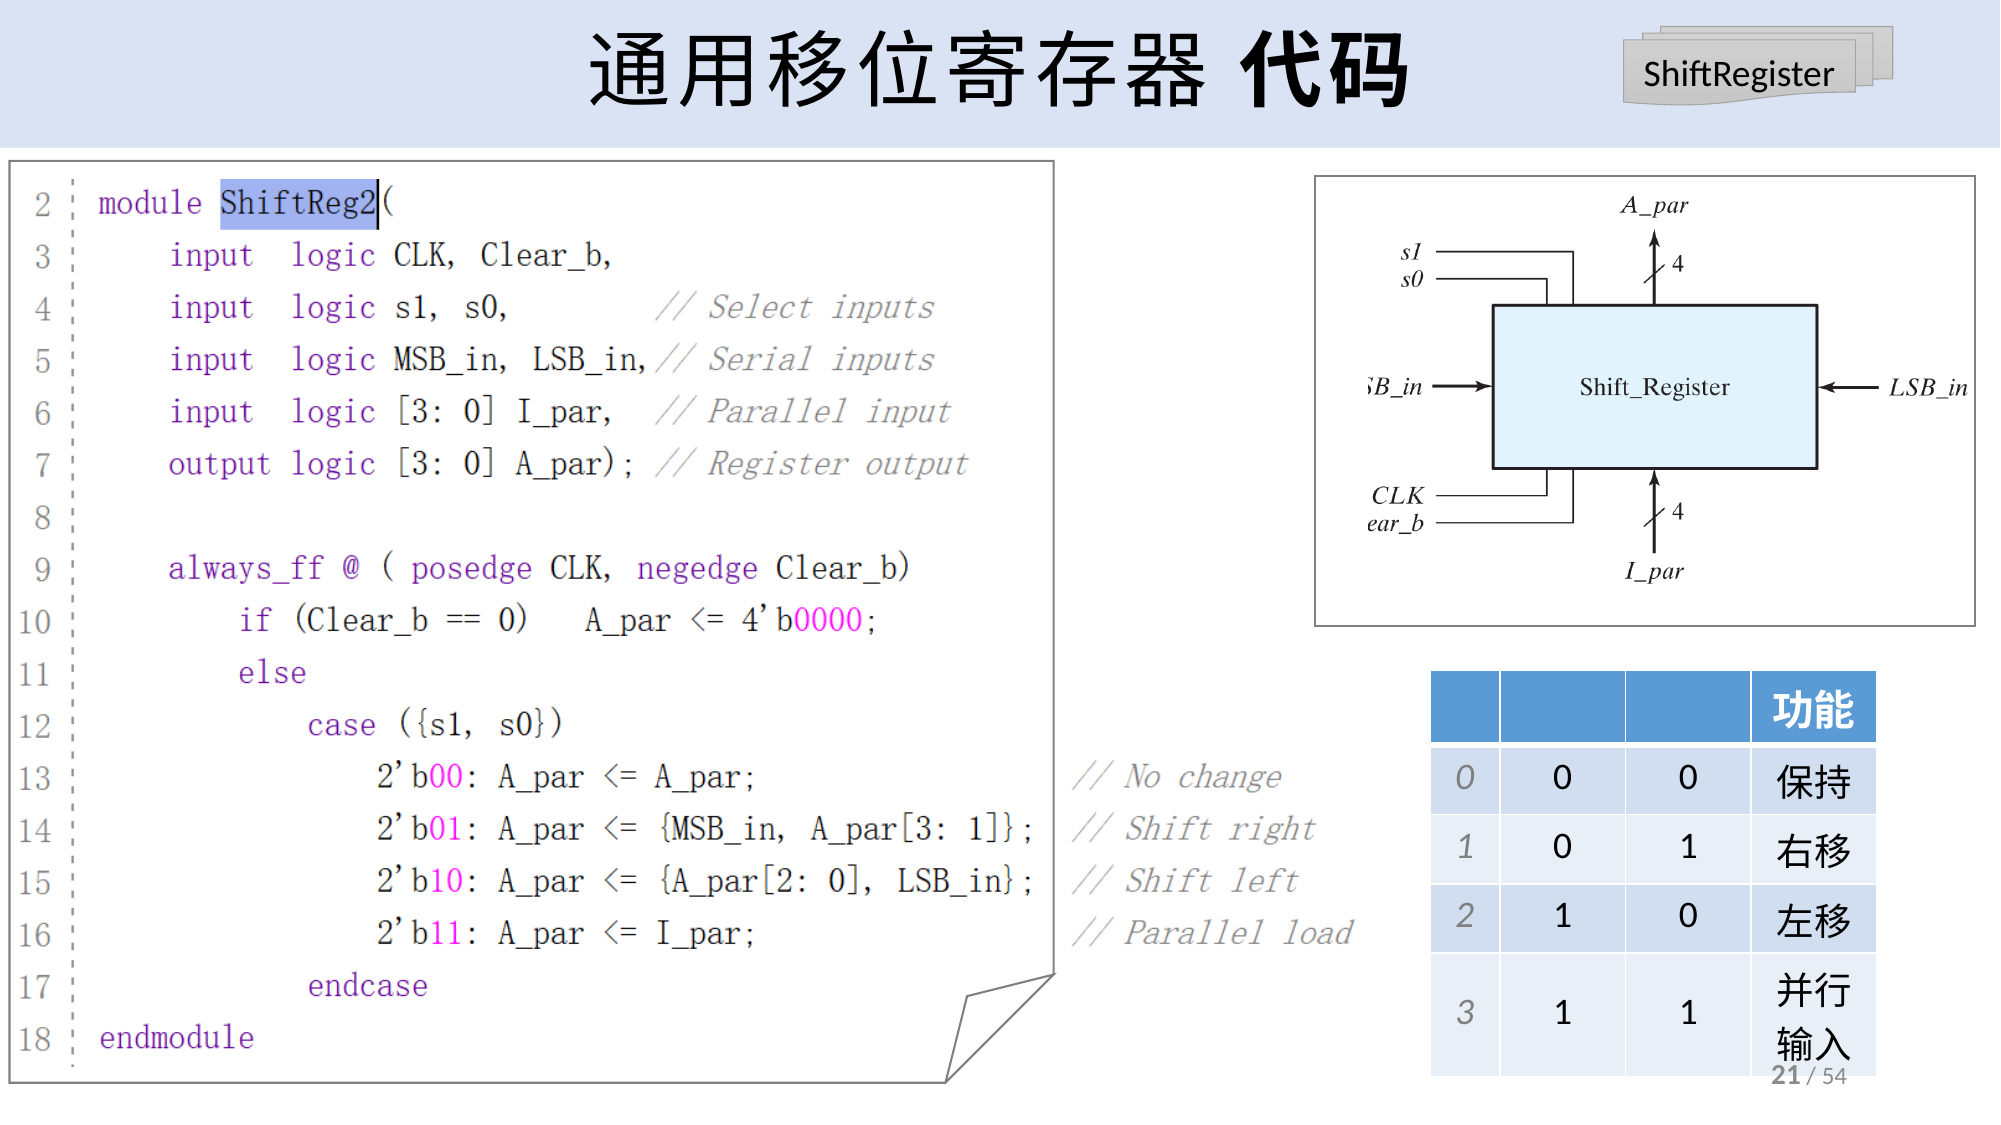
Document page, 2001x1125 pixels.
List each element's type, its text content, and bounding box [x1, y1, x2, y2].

text_box [1368, 175, 1976, 189]
text_box [1368, 590, 1976, 627]
picture [1368, 189, 1976, 590]
slide_number 21 / 54 [1412, 1042, 1863, 1103]
text_box ShiftRegister [1623, 25, 1894, 106]
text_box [9, 160, 1368, 1083]
title 通用移位寄存器 代码 [0, 0, 2000, 148]
